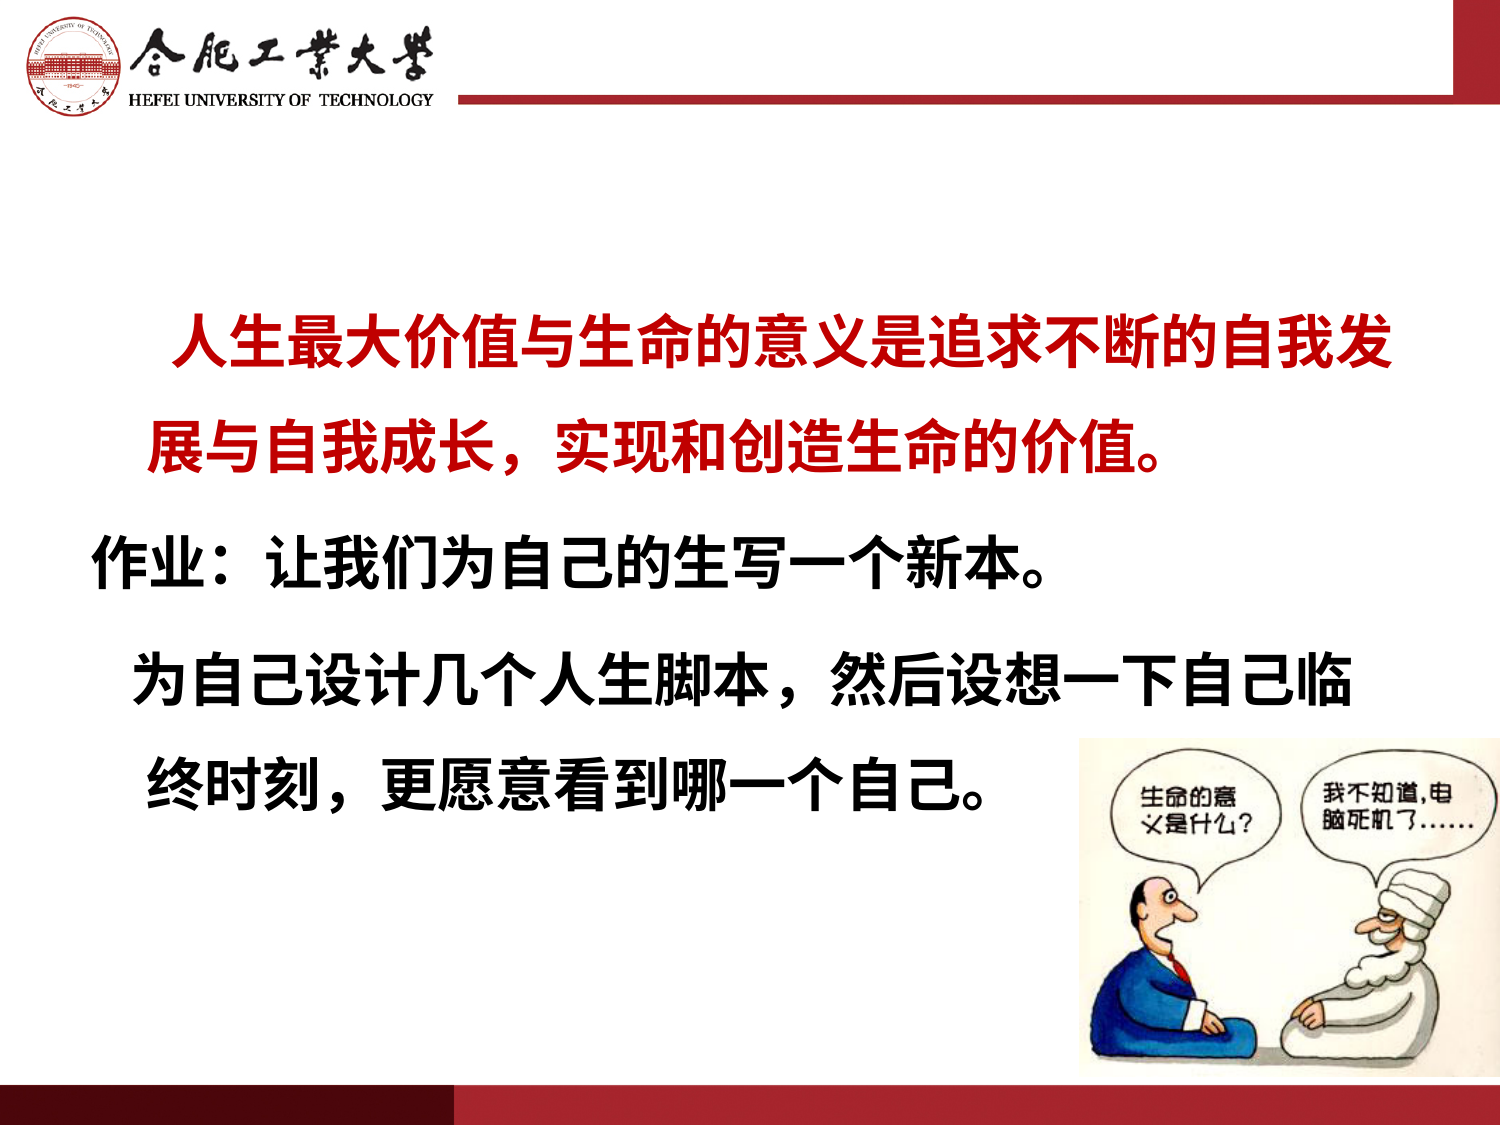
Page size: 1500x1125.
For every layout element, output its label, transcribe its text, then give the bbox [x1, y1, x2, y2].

picture [0, 0, 1500, 1125]
list 人生最大价值与生命的意义是追求不断的自我发展与自我成长，实现和创造生命的价值。 作业：让我们为自己的生写一个新本。 为自己设计几个人生脚本，然后设想一下自己临终时刻，更愿意看到哪一个自己。 [75, 262, 1425, 1005]
